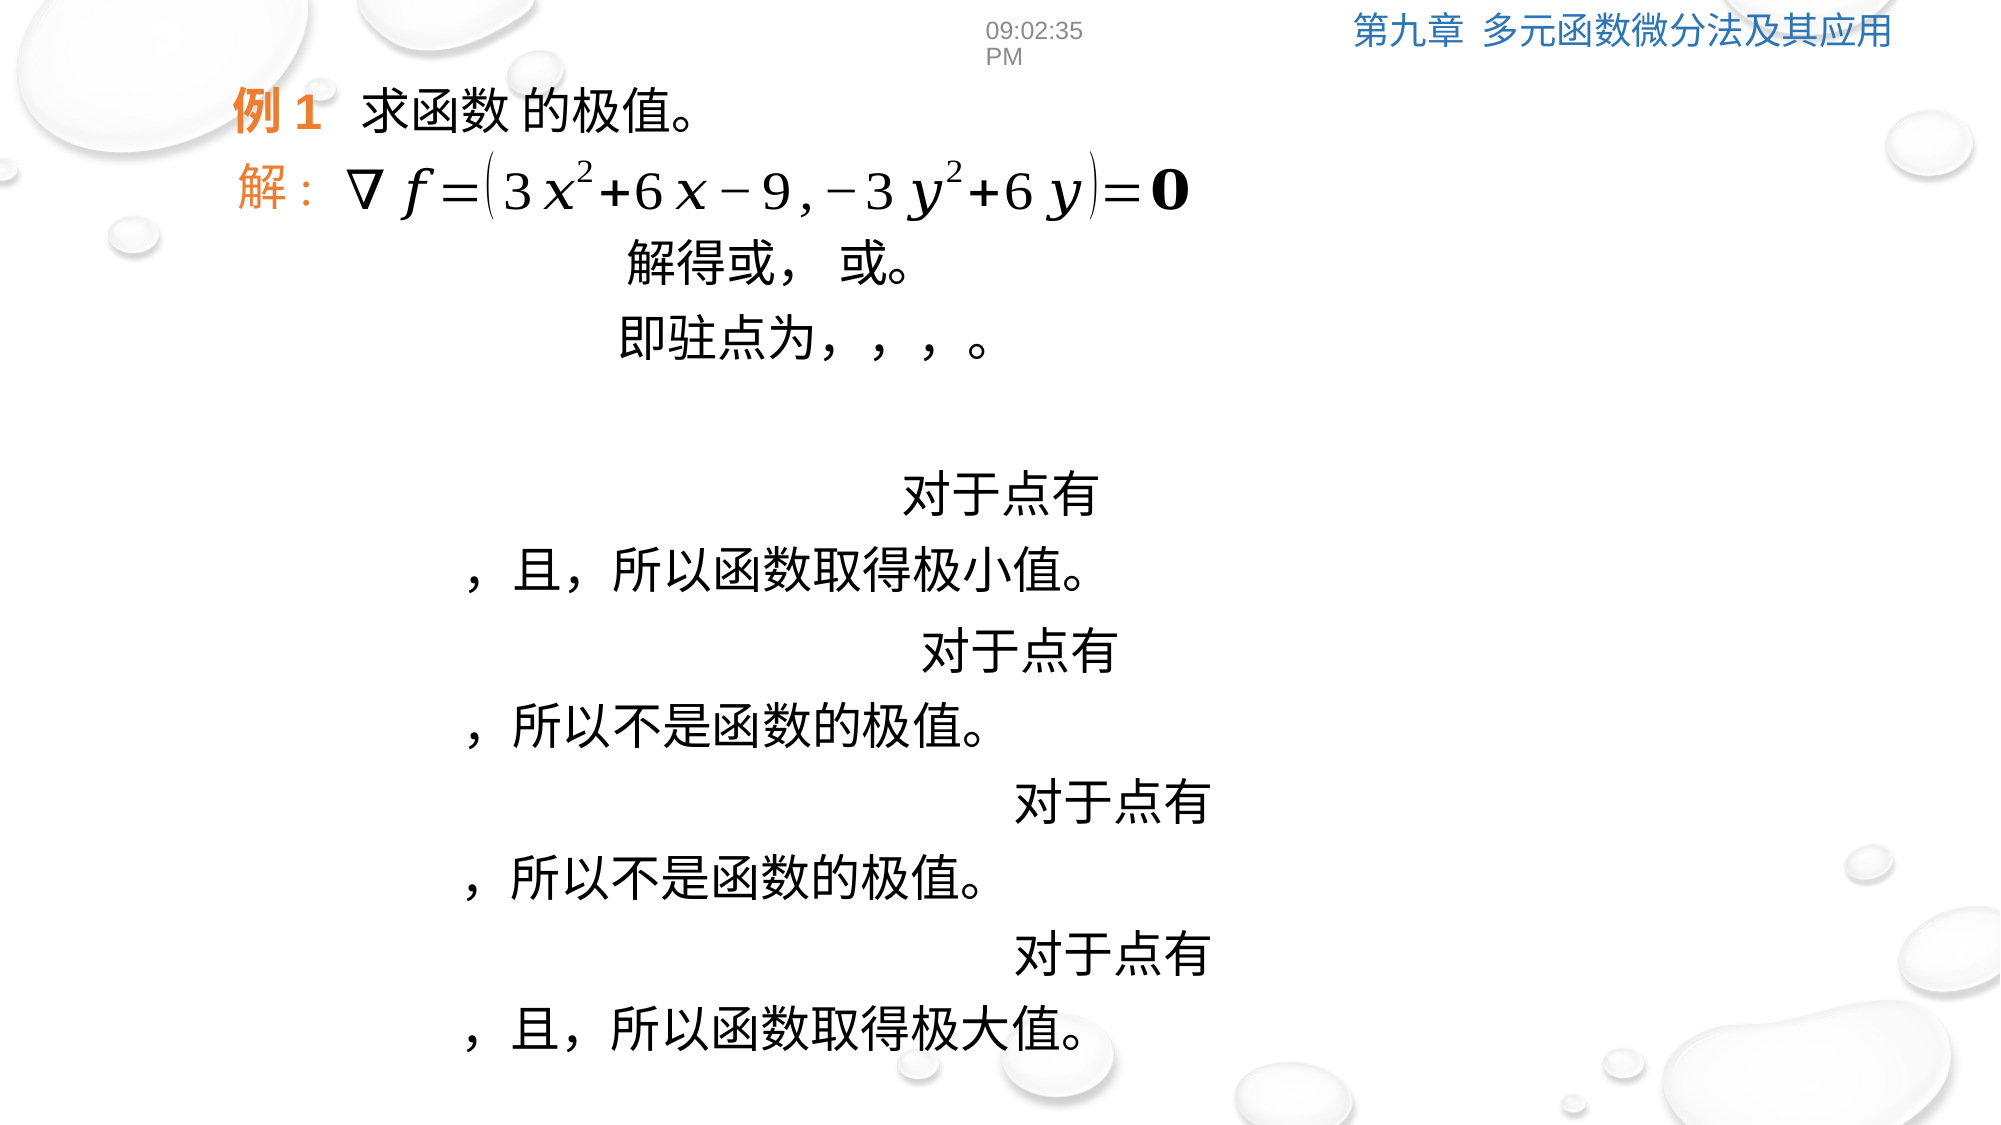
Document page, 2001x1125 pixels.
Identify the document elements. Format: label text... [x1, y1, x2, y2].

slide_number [970, 0, 1108, 60]
text_box 例1 [217, 72, 351, 147]
text_box 解: [222, 147, 361, 223]
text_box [0, 0, 2000, 1125]
